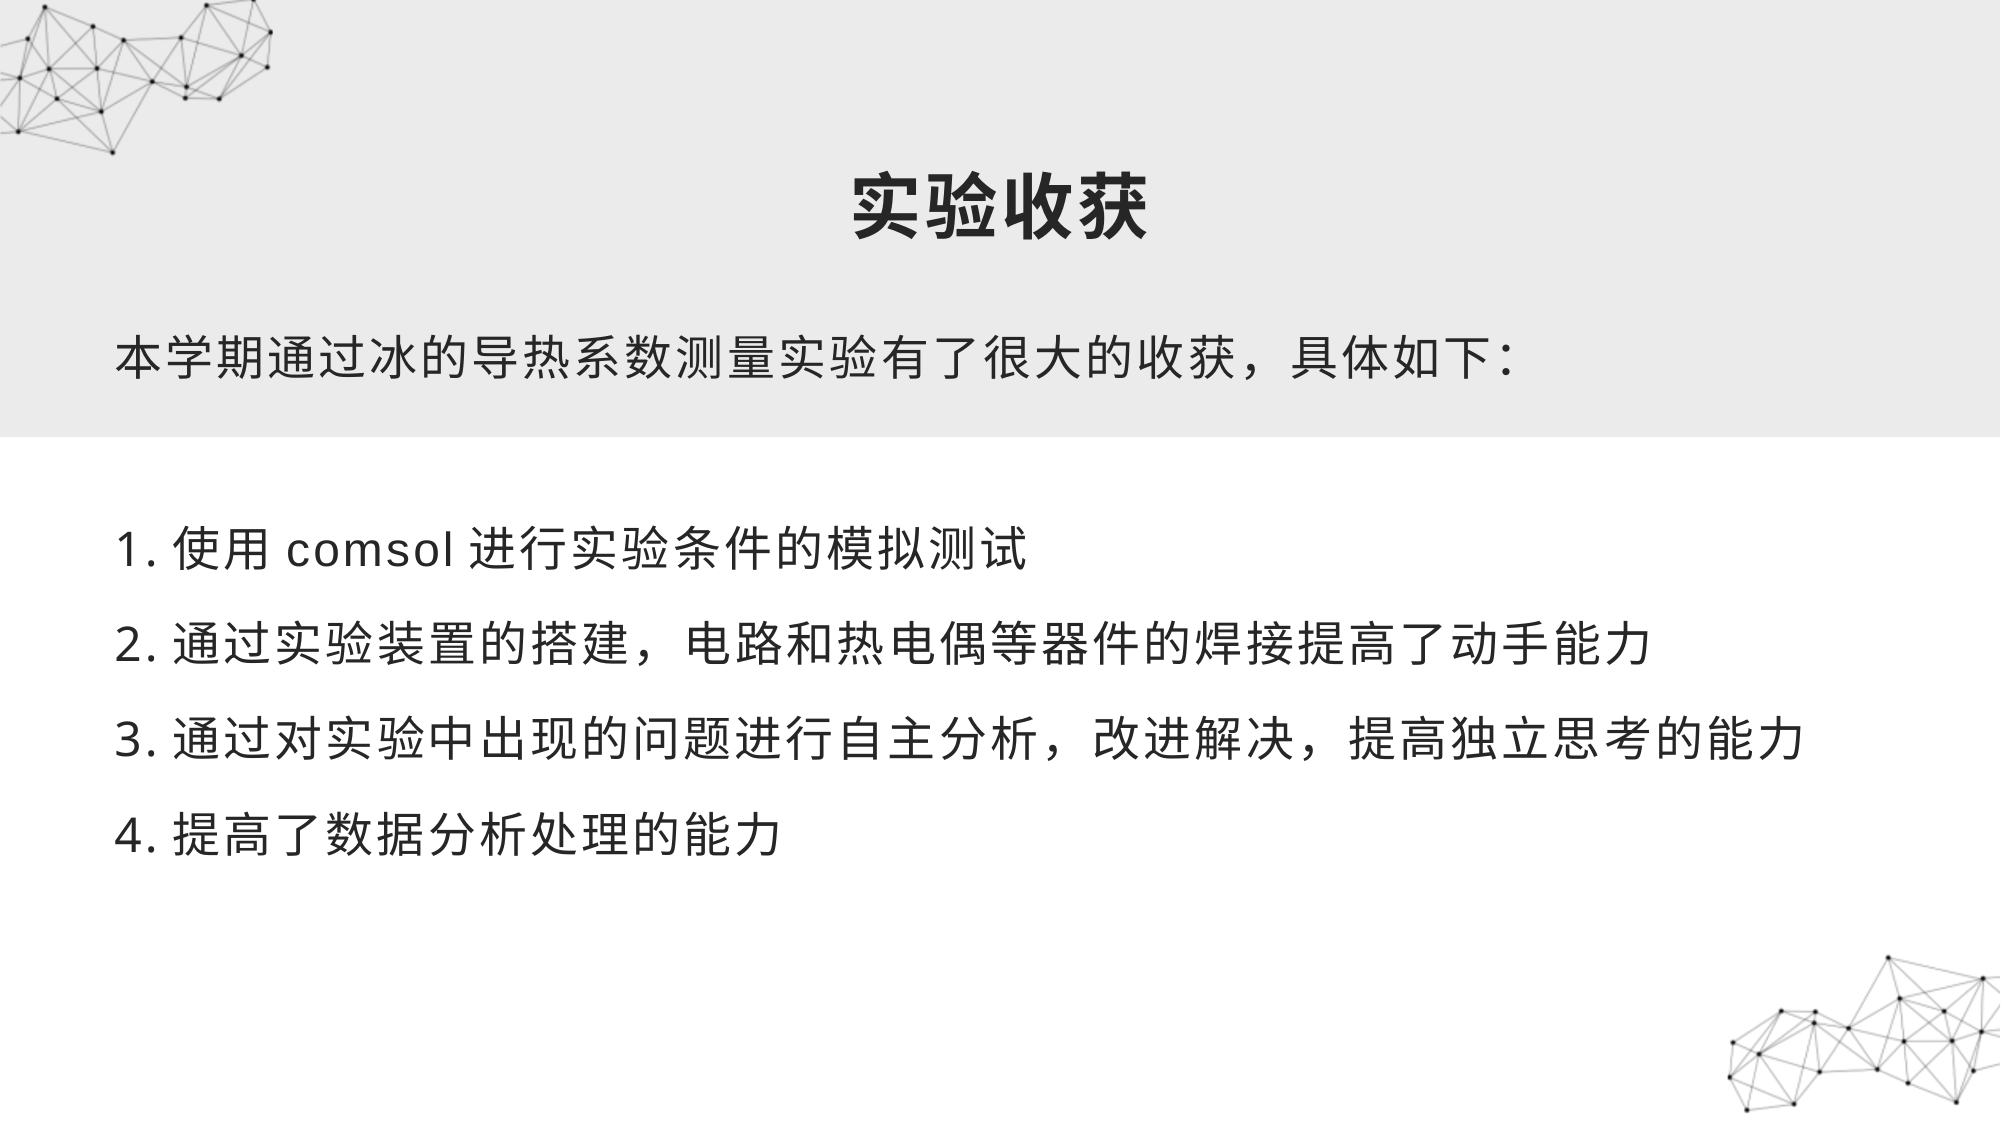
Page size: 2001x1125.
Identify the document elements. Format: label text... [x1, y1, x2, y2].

list 本学期通过冰的导热系数测量实验有了很大的收获，具体如下： 1.使用comsol进行实验条件的模拟测试 2.通过实验装置的搭建，电路和热电偶等器件的焊接提高了动手能力 3.通过对实验中出现的问题进行自主分析，改进解决，提高独立思考的能力 4.提高了数据分析处理的能力 [99, 302, 1899, 865]
picture [1728, 949, 2000, 1124]
picture [1, 0, 272, 161]
title 实验收获 [99, 153, 1901, 257]
